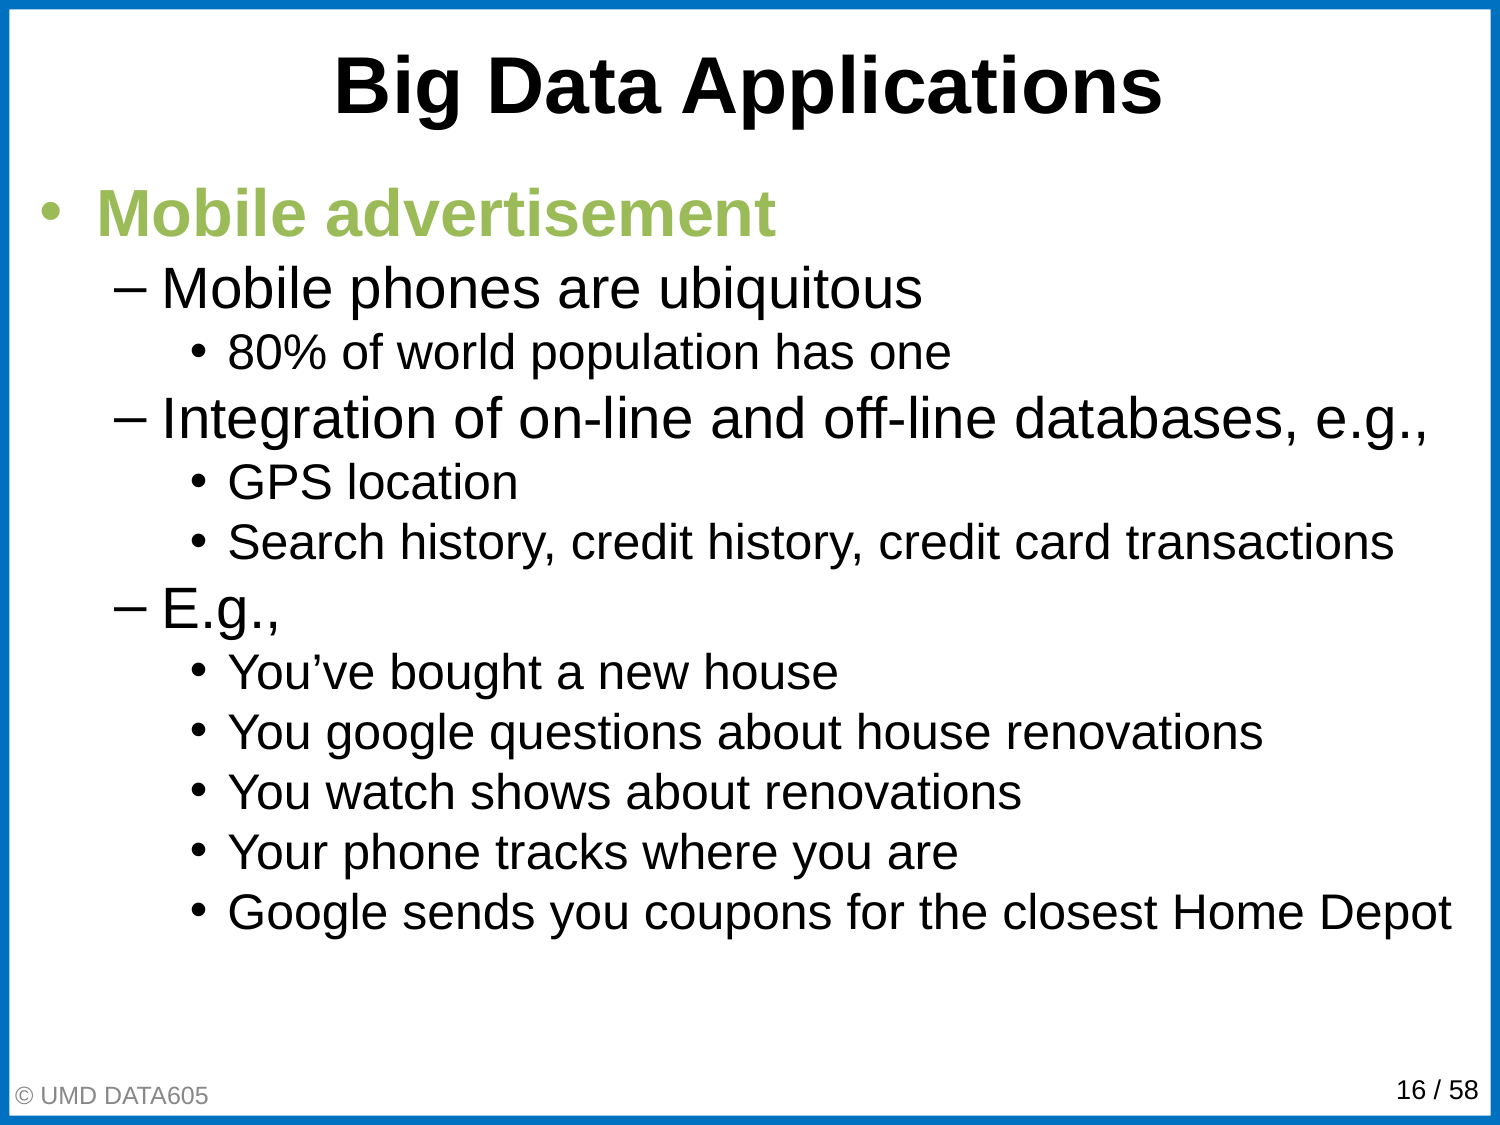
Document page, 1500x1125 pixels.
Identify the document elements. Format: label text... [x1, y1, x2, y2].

footer © UMD DATA605 [0, 1065, 550, 1125]
slide_number ‹#› / 58 [1344, 1065, 1494, 1125]
list Mobile advertisement Mobile phones are ubiquitous 80% of world population has one Integration of on-line and off-line databases, e.g., GPS location Search history, credit history, credit card transactions E.g., You’ve bought a new house You google questions about house renovations You watch shows about renovations Your phone tracks where you are Google sends you coupons for the closest Home Depot [24, 162, 1475, 953]
title Big Data Applications [24, 24, 1475, 138]
